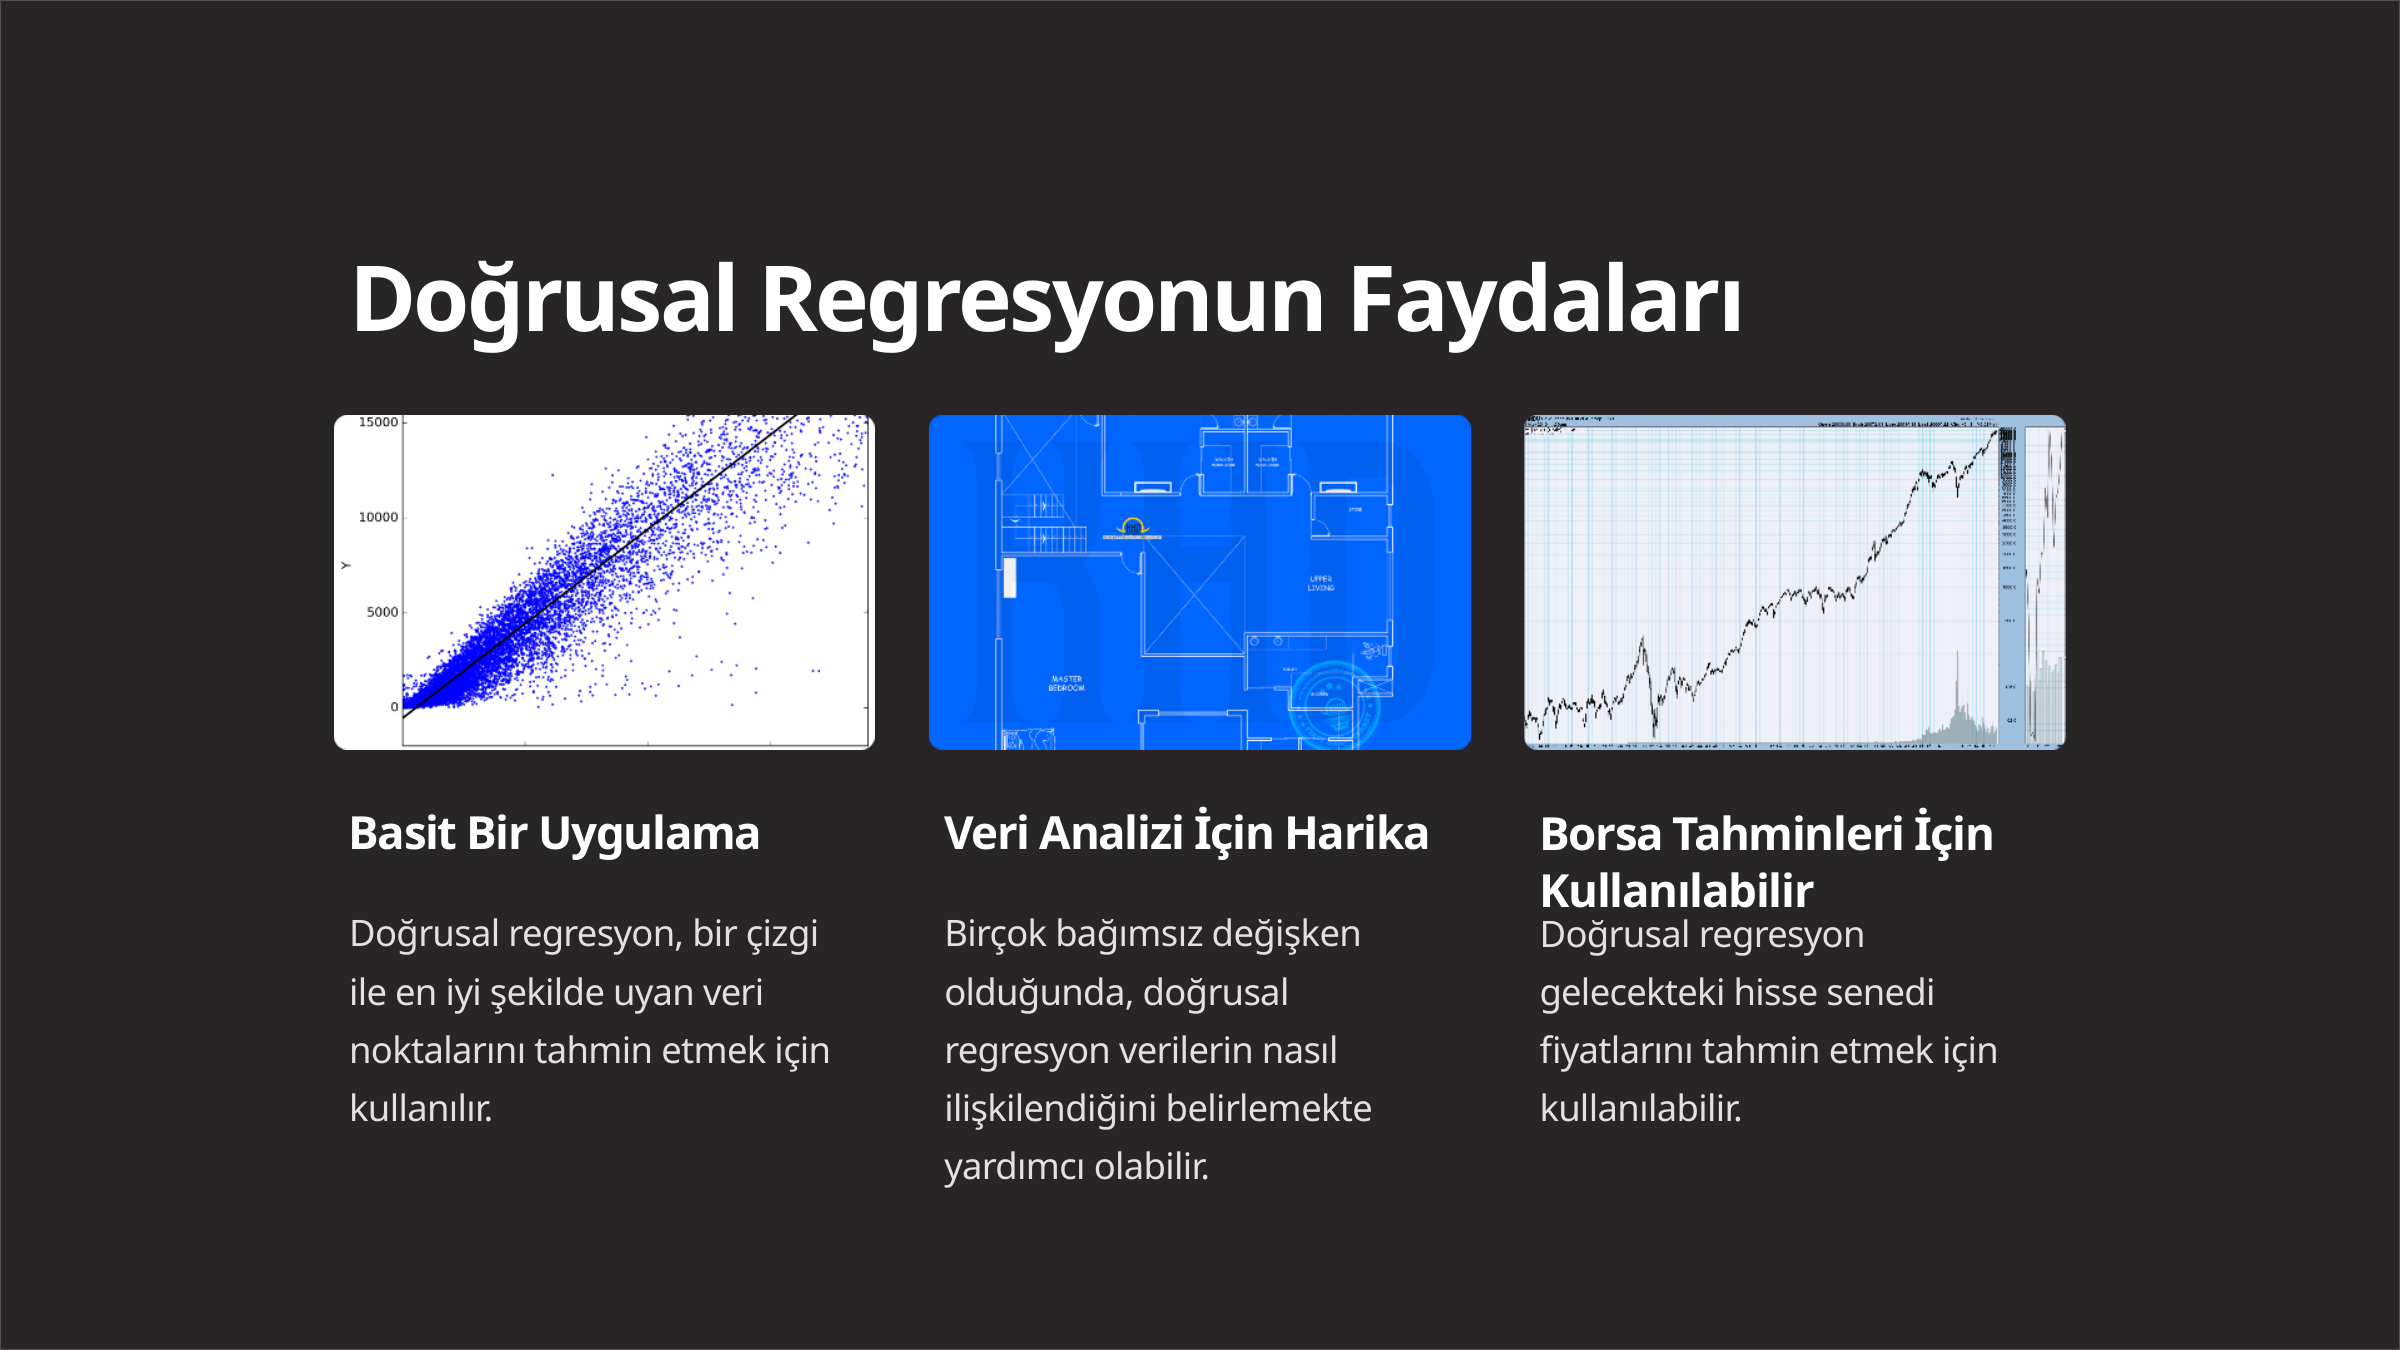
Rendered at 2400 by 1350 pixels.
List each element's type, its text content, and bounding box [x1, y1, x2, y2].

text_box Borsa Tahminleri İçin Kullanılabilir [1524, 794, 2198, 909]
text_box [0, 0, 2400, 1350]
picture [1524, 415, 2066, 750]
text_box Veri Analizi İçin Harika [929, 794, 1392, 852]
text_box Doğrusal regresyon, bir çizgi ile en iyi şekilde uyan veri noktalarını tahmin etmek için kullanılır. [334, 888, 875, 1122]
text_box Birçok bağımsız değişken olduğunda, doğrusal regresyon verilerin nasıl ilişkilendiğini belirlemekte yardımcı olabilir. [929, 888, 1471, 1122]
text_box Doğrusal Regresyonun Faydaları [334, 228, 1701, 343]
text_box Doğrusal regresyon gelecekteki hisse senedi fiyatlarını tahmin etmek için kullanılabilir. [1524, 888, 2066, 1064]
picture [929, 415, 1471, 750]
picture [334, 415, 875, 750]
text_box Basit Bir Uygulama [334, 794, 724, 852]
